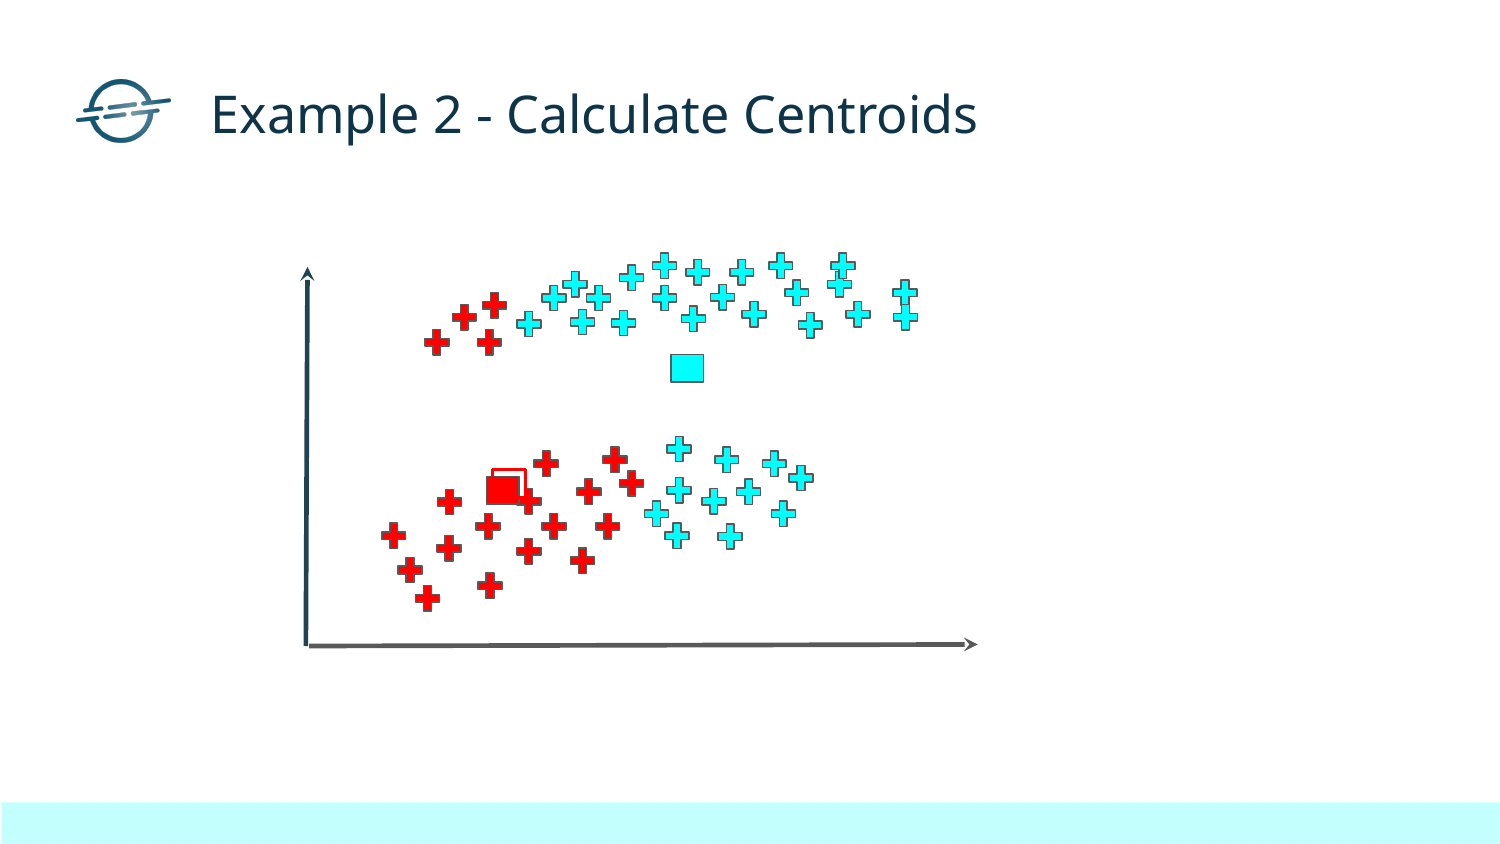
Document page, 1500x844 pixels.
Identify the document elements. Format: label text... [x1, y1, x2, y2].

text_box [611, 310, 636, 336]
text_box [492, 469, 526, 498]
text_box [619, 265, 644, 291]
text_box [478, 573, 502, 599]
text_box [771, 501, 796, 527]
text_box [482, 292, 507, 318]
text_box [736, 479, 761, 505]
text_box [516, 488, 541, 514]
text_box [477, 329, 502, 355]
text_box [768, 253, 793, 279]
text_box [476, 513, 501, 539]
text_box [714, 447, 739, 473]
text_box [534, 451, 559, 477]
text_box [437, 489, 462, 515]
text_box [742, 301, 767, 327]
picture [75, 78, 171, 143]
text_box [486, 476, 519, 504]
text_box [762, 451, 787, 477]
text_box [830, 253, 855, 279]
text_box [424, 329, 449, 355]
text_box [619, 470, 644, 497]
text_box [671, 354, 704, 382]
text_box [595, 513, 620, 539]
text_box [586, 285, 611, 311]
text_box [710, 284, 735, 310]
text_box [570, 548, 595, 574]
text_box [789, 465, 813, 491]
text_box [827, 271, 852, 297]
text_box [667, 436, 692, 462]
text_box [845, 301, 870, 327]
text_box [398, 557, 422, 583]
text_box [516, 538, 541, 564]
text_box [437, 535, 461, 561]
text_box [798, 312, 823, 338]
text_box [603, 447, 627, 473]
text_box [576, 479, 601, 505]
text_box [685, 259, 710, 285]
text_box [381, 522, 406, 549]
text_box [1, 802, 1500, 844]
text_box [681, 306, 706, 332]
text_box [893, 304, 918, 330]
text_box [644, 501, 669, 527]
title Example 2 - Calculate Centroids [195, 66, 1068, 154]
text_box [570, 309, 595, 335]
text_box [784, 280, 809, 306]
text_box [665, 522, 689, 549]
text_box [415, 585, 440, 611]
text_box [892, 280, 917, 304]
text_box [652, 253, 677, 279]
text_box [652, 285, 677, 311]
text_box [516, 311, 541, 337]
text_box [729, 259, 754, 285]
text_box [701, 488, 726, 514]
text_box [667, 477, 692, 503]
text_box [541, 513, 566, 539]
text_box [452, 304, 477, 330]
text_box [541, 285, 566, 311]
text_box [718, 523, 743, 550]
text_box [563, 271, 588, 297]
